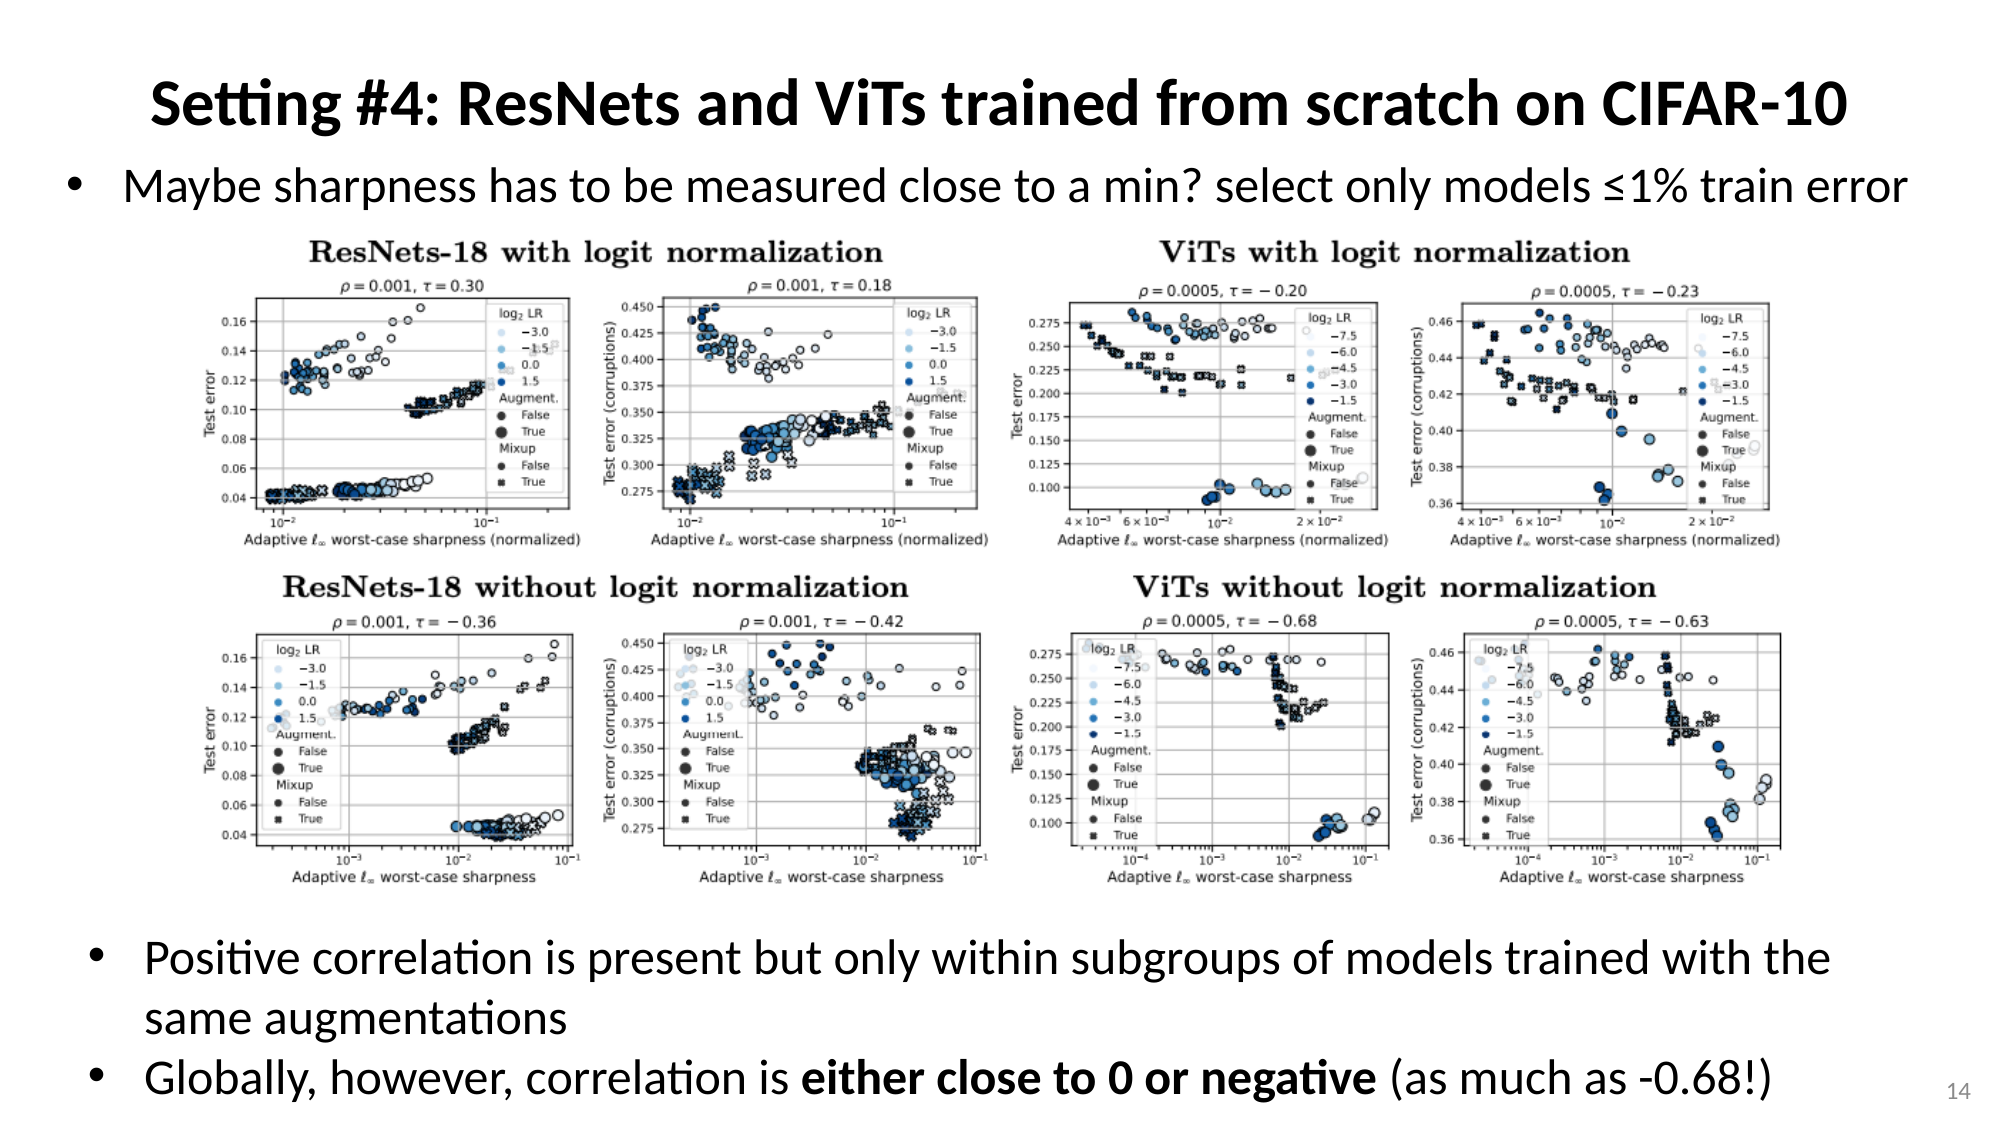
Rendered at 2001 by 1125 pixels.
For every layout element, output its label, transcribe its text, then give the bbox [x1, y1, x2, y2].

text_box Maybe sharpness has to be measured close to a min? select only models ≤1% train error [51, 145, 1957, 221]
slide_number 13 [1536, 1059, 1987, 1120]
text_box Positive correlation is present but only within subgroups of models trained with the same augmentations Globally, however, correlation is either close to 0 or negative (as much as -0.68!) [73, 916, 1926, 1112]
text_box Setting #4: ResNets and ViTs trained from scratch on CIFAR-10 [114, 51, 1885, 145]
picture [162, 208, 1837, 917]
